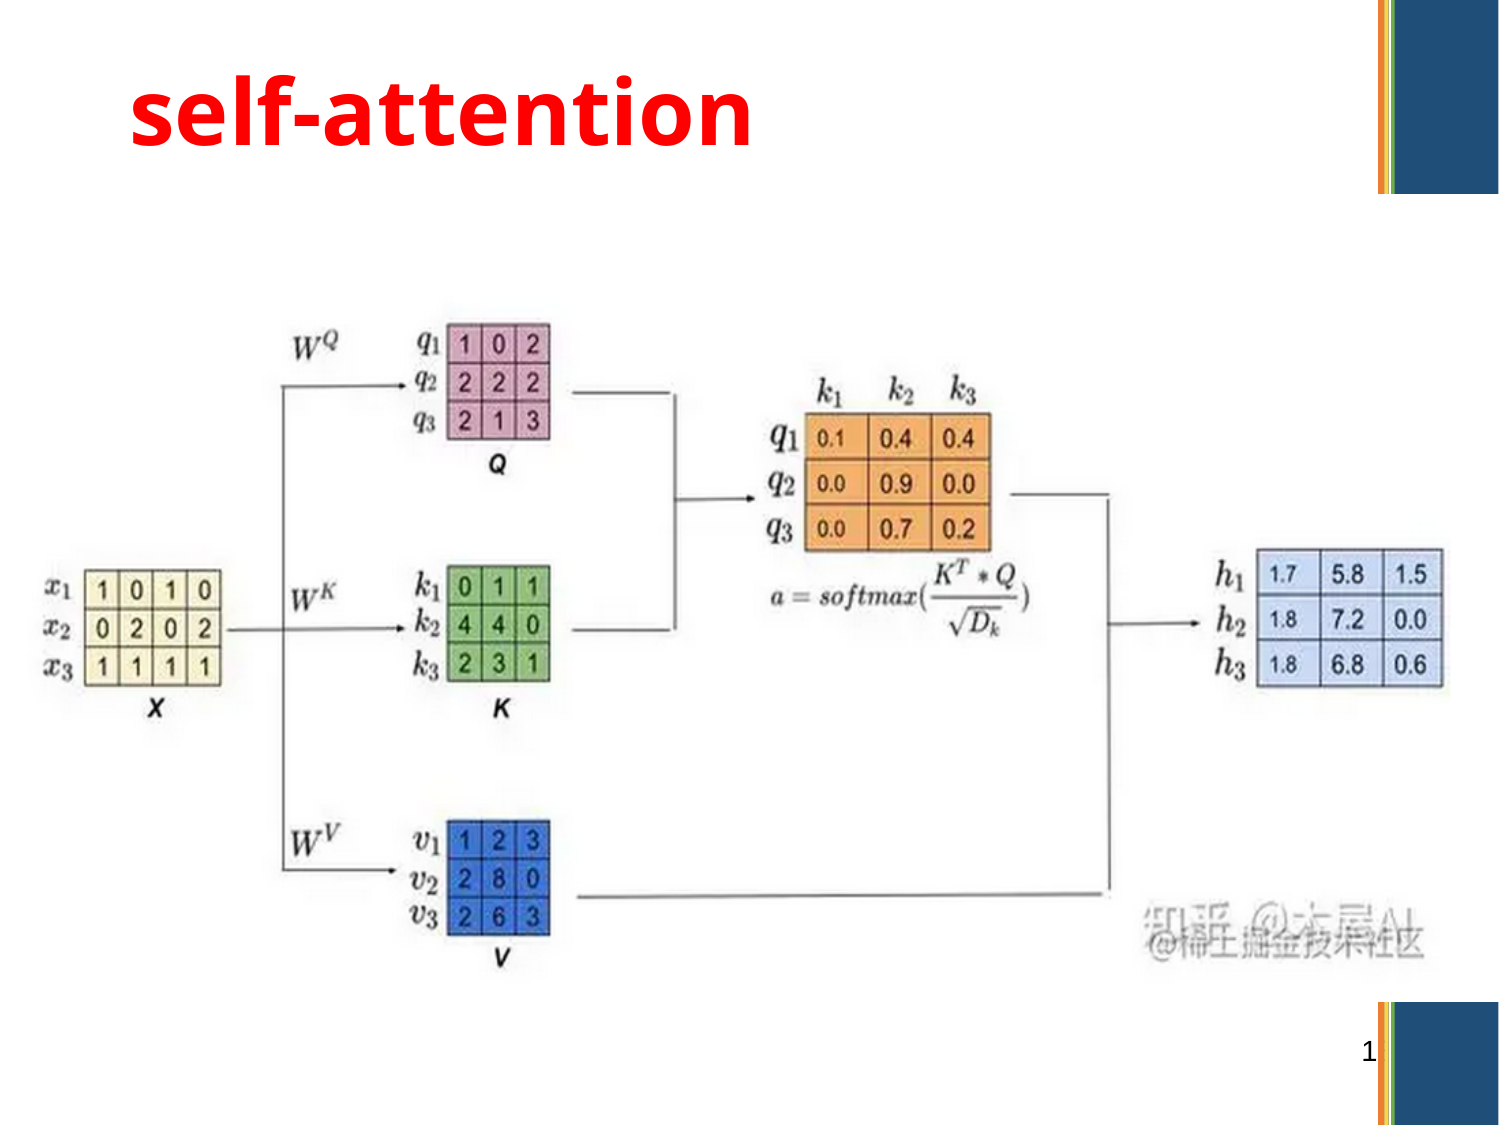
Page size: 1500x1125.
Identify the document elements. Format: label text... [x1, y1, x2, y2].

text_box 182 [1074, 1024, 1378, 1103]
picture [1, 194, 1500, 1003]
title self-attention [114, 56, 1133, 177]
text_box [1378, 0, 1499, 194]
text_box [1378, 1003, 1499, 1125]
